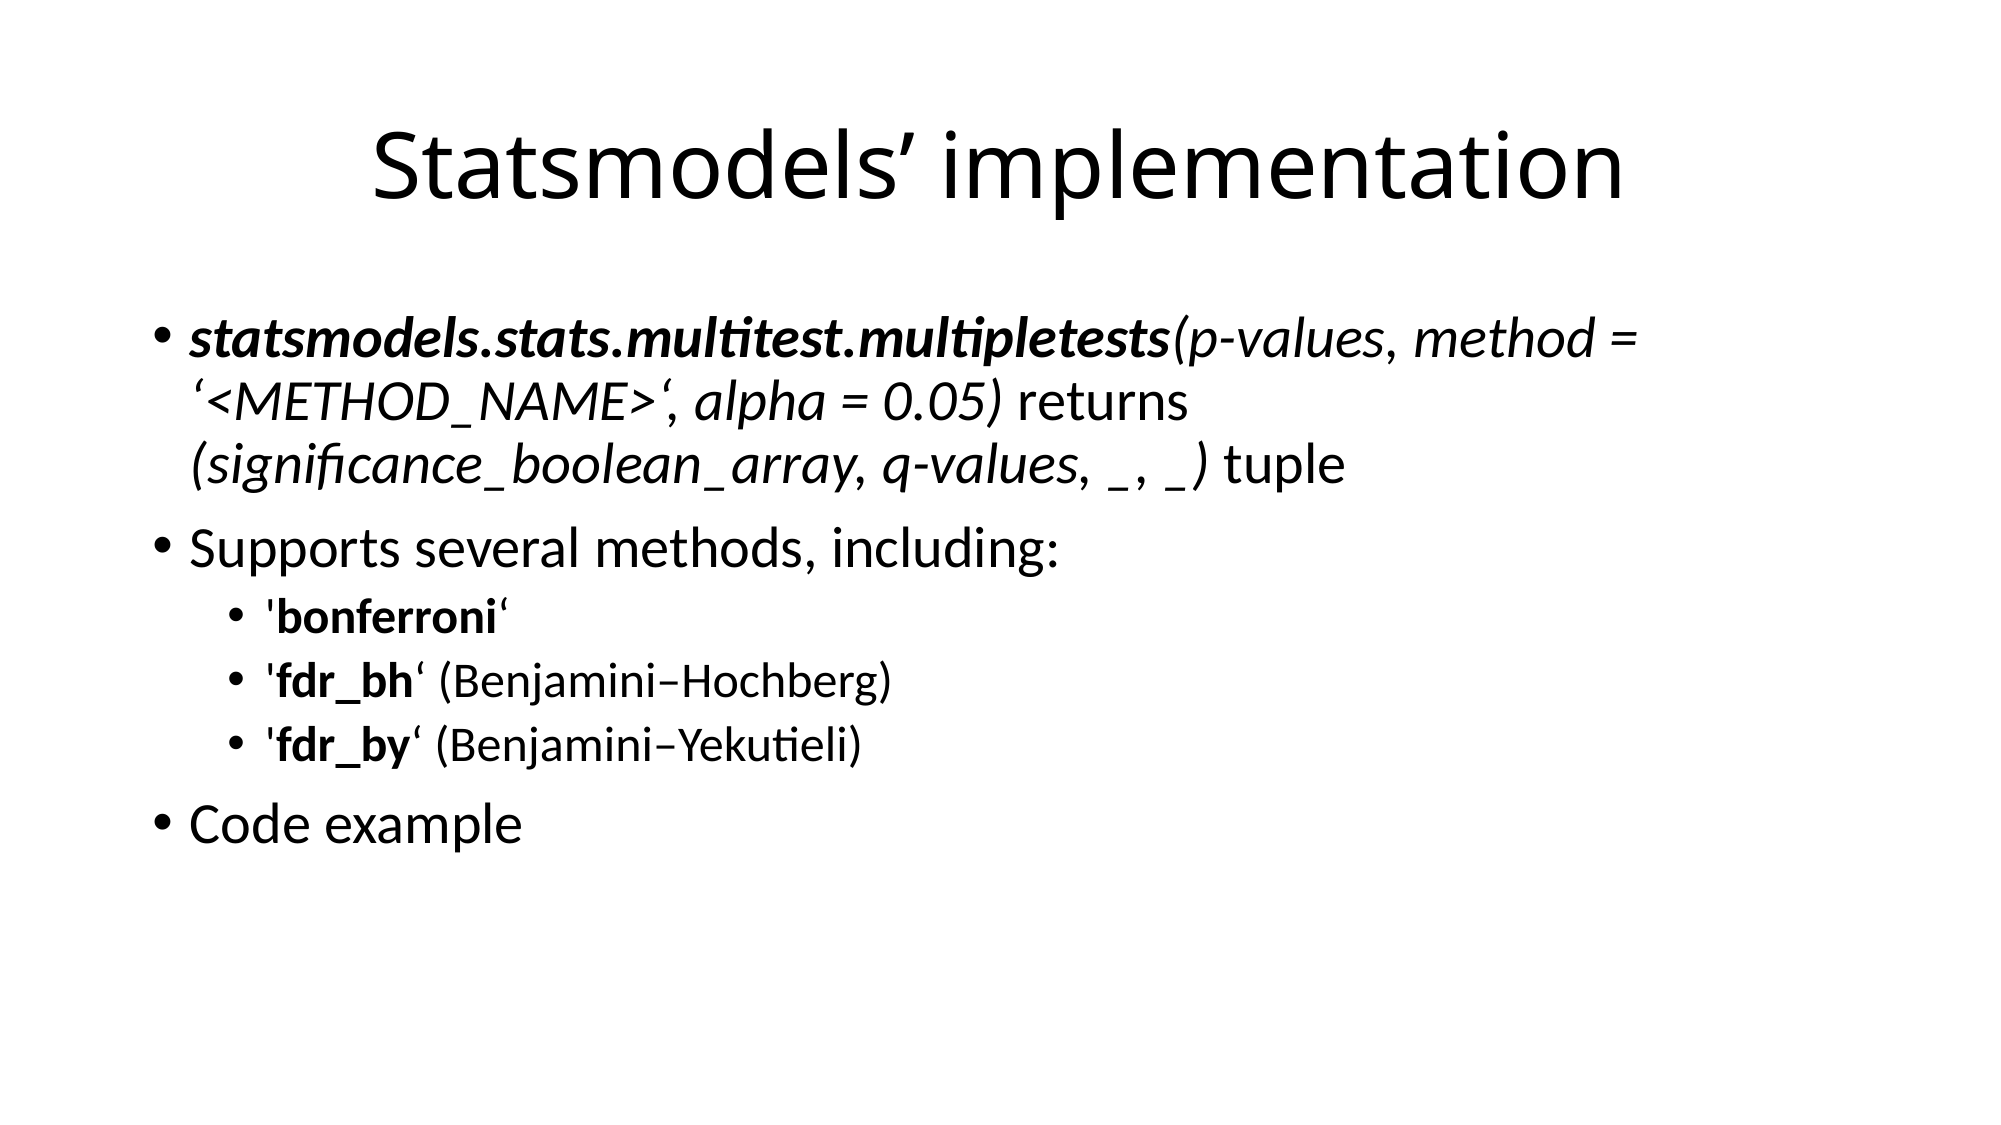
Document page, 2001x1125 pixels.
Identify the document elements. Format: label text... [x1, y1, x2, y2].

list statsmodels.stats.multitest.multipletests(p-values, method = ‘<METHOD_NAME>‘, alpha = 0.05) returns (significance_boolean_array, q-values, _, _) tuple Supports several methods, including: 'bonferroni‘ 'fdr_bh‘ (Benjamini–Hochberg) 'fdr_by‘ (Benjamini–Yekutieli) Code example [137, 299, 1863, 1014]
title Statsmodels’ implementation [137, 59, 1863, 278]
